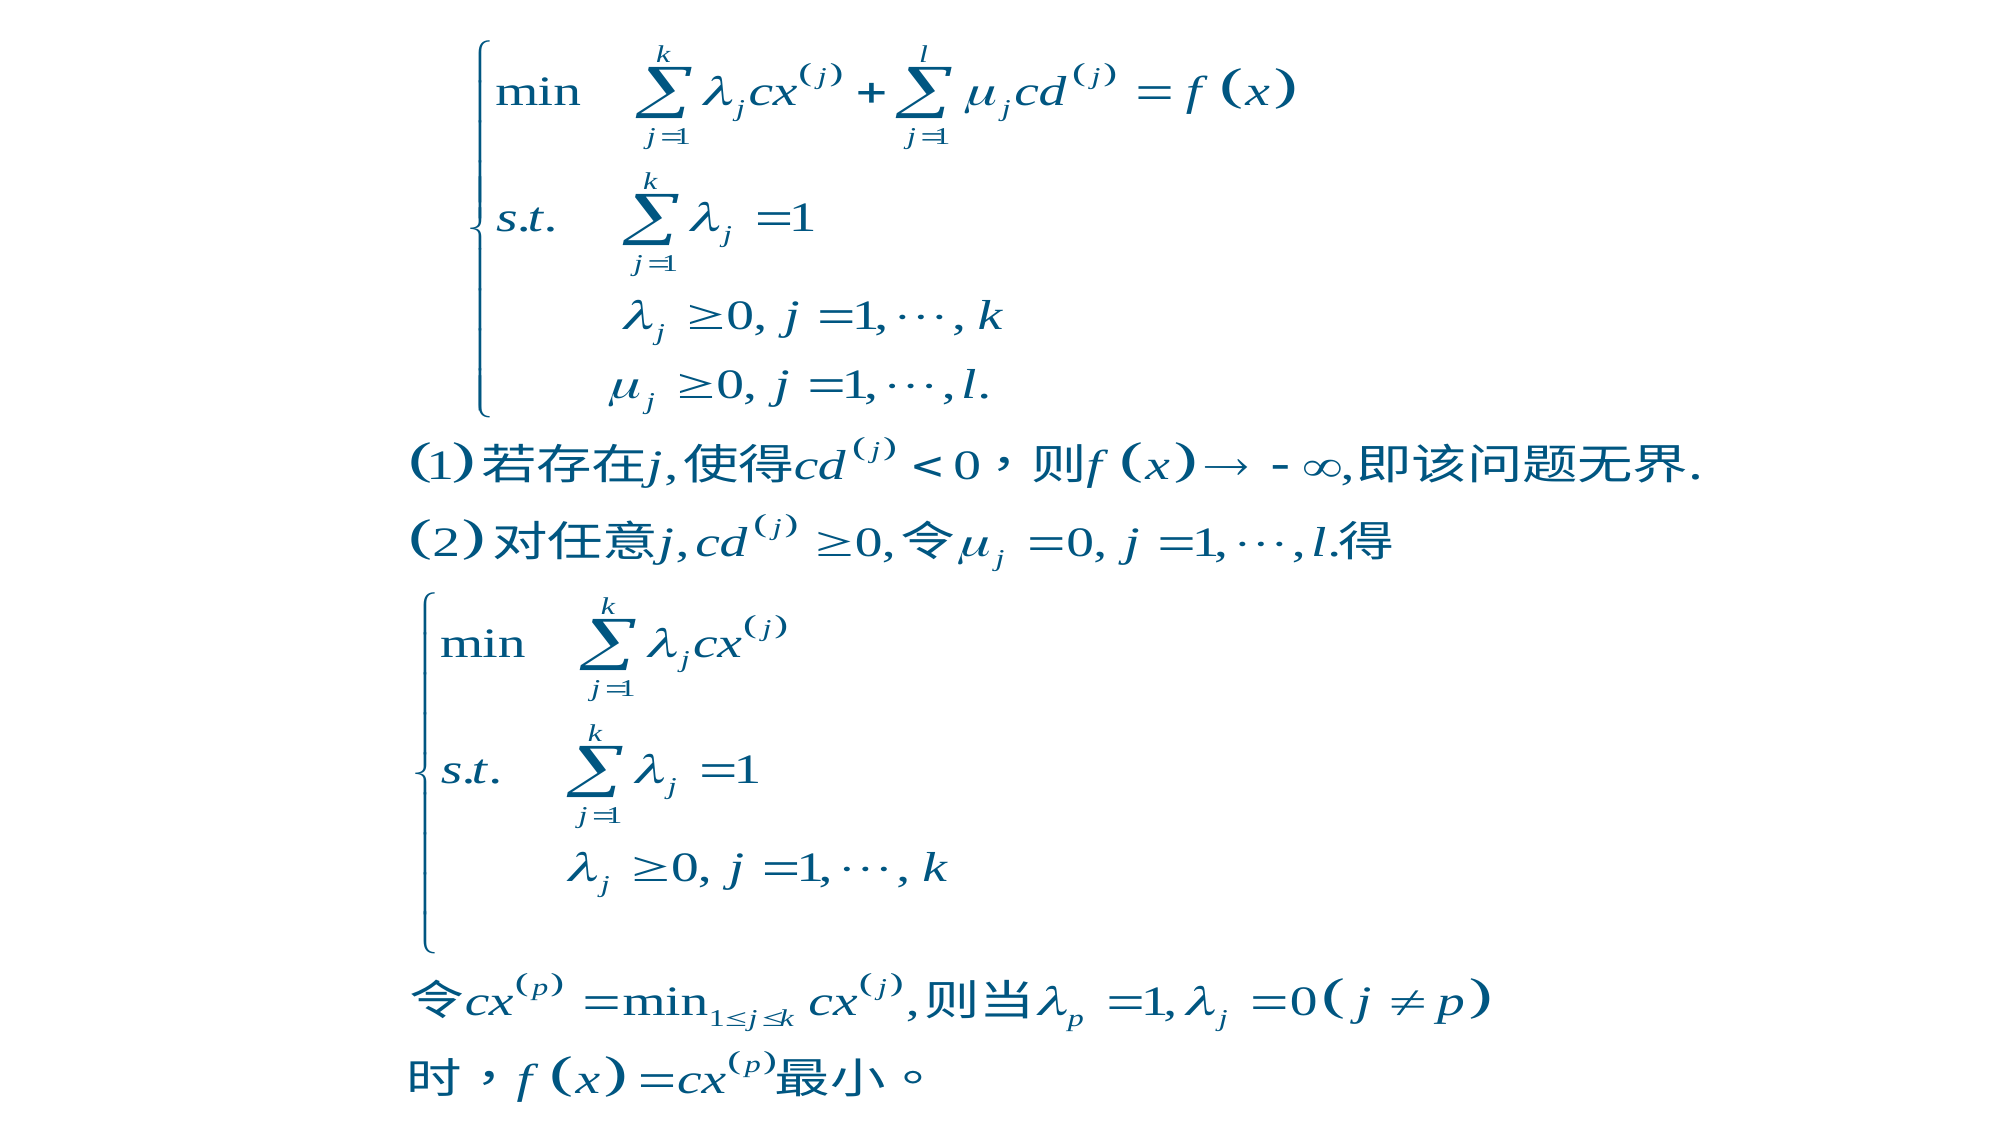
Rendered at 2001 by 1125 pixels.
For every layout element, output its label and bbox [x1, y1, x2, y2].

text_box [402, 30, 1709, 1116]
